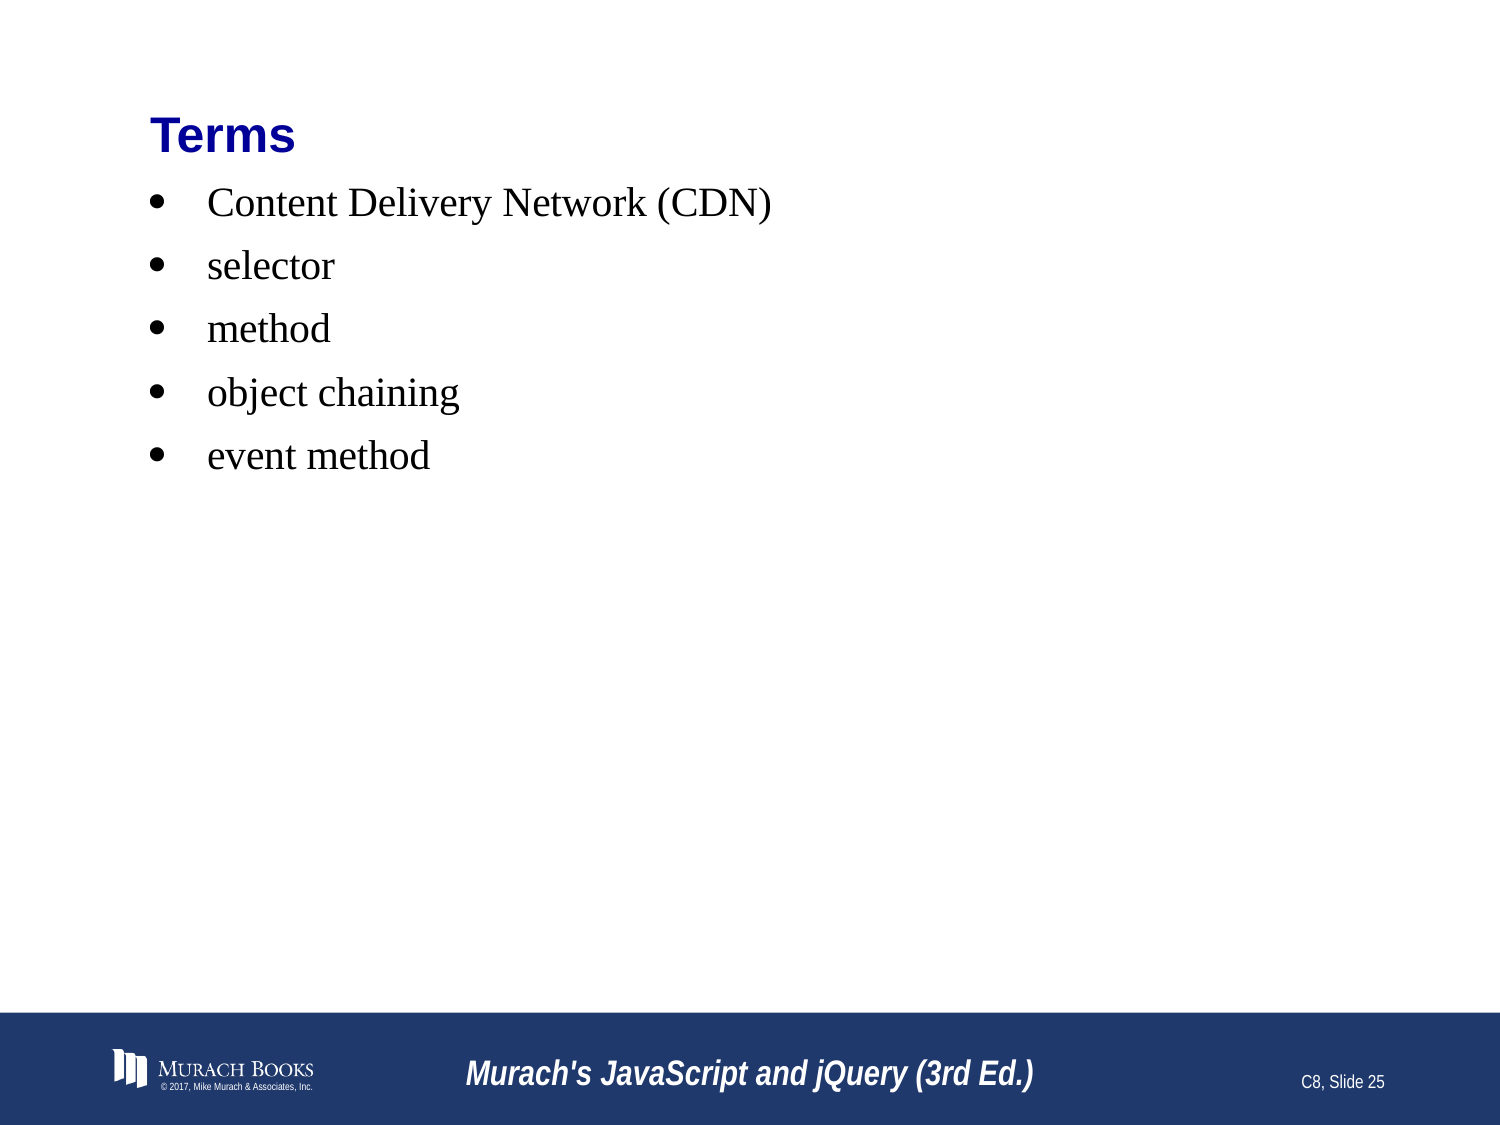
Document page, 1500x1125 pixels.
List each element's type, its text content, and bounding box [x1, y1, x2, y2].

slide_number Murach's JavaScript and jQuery (3rd Ed.) [463, 1025, 1050, 1100]
footer © 2017, Mike Murach & Associates, Inc. [12, 1025, 463, 1100]
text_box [149, 174, 1348, 493]
title Terms [150, 102, 1350, 164]
slide_number C8, Slide 25 [1087, 1025, 1400, 1100]
